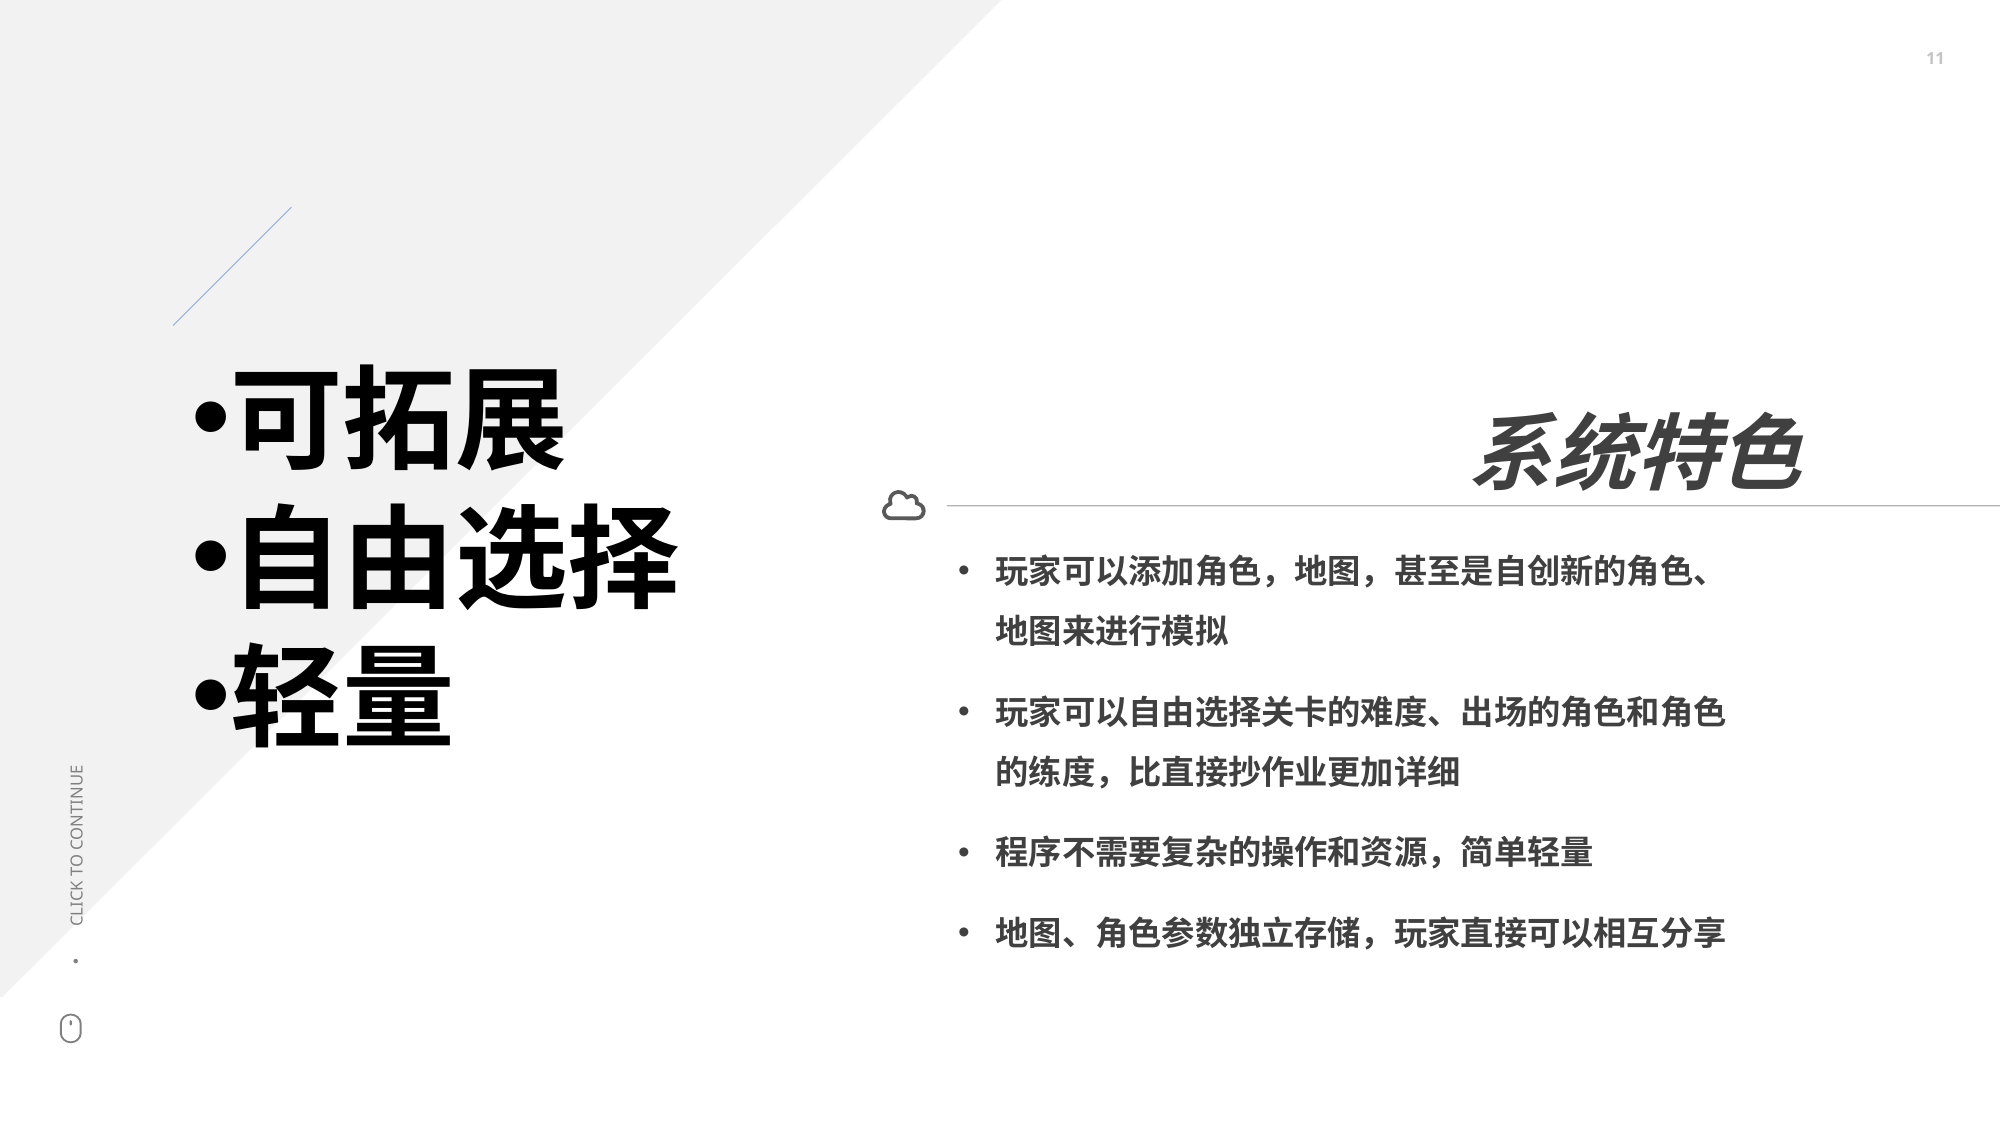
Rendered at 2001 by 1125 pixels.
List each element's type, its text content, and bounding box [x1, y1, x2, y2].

list CLICK TO CONTINUE [46, 388, 95, 980]
list 可拓展 自由选择 轻量 [175, 332, 767, 600]
list 玩家可以添加角色，地图，甚至是自创新的角色、地图来进行模拟 玩家可以自由选择关卡的难度、出场的角色和角色的练度，比直接抄作业更加详细 程序不需要复杂的操作和资源，简单轻量 地图、角色参数独立存储，玩家直接可以相互分享 [943, 851, 1767, 960]
list 系统特色 [1453, 349, 1905, 563]
slide_number 11 [1878, 29, 1945, 89]
